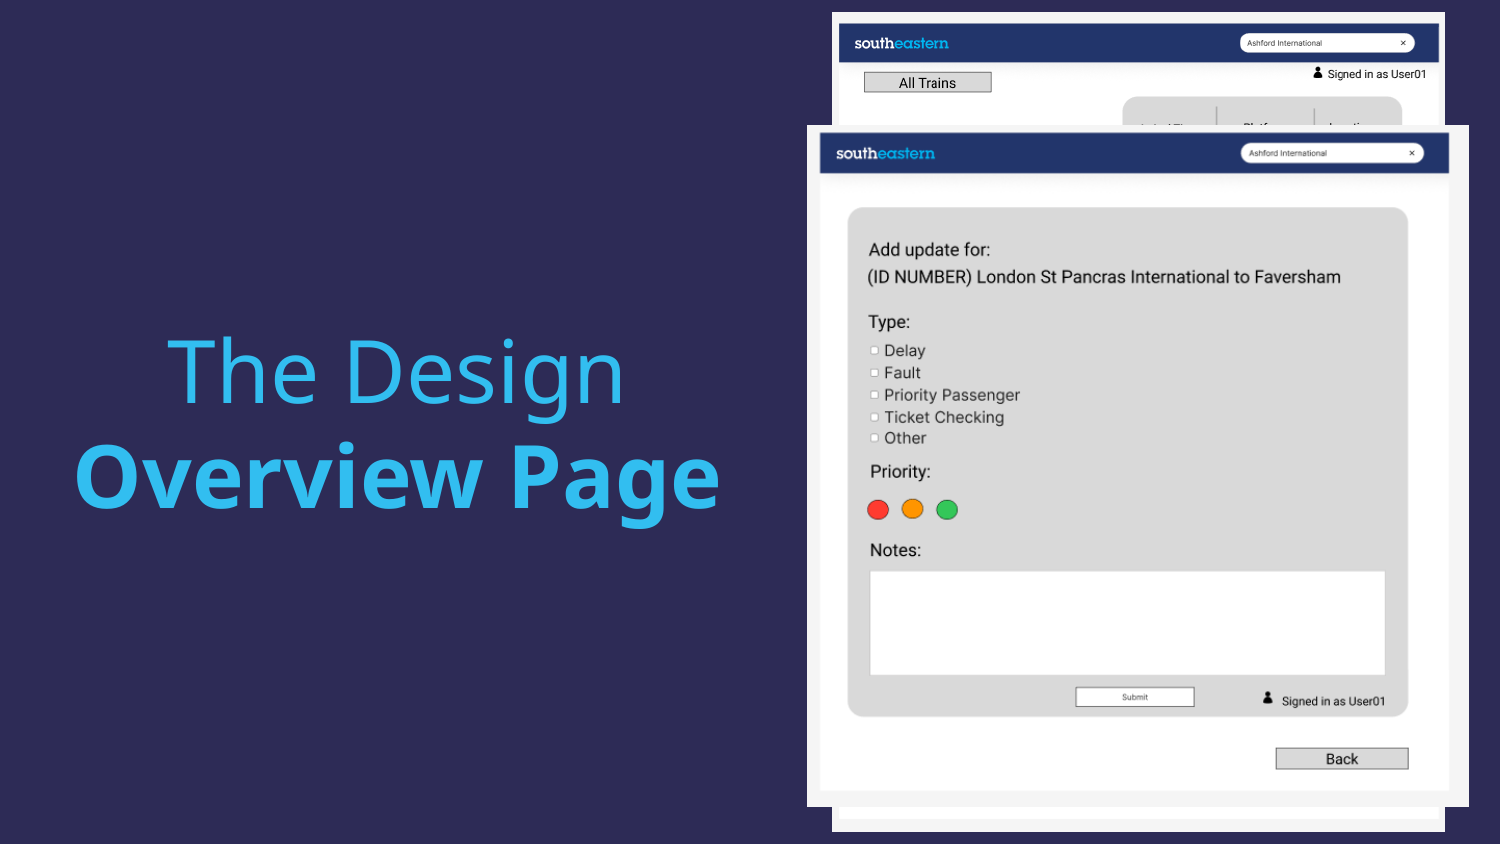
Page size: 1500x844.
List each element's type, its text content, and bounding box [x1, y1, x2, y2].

text_box The Design Overview Page [28, 300, 767, 541]
picture [806, 12, 1470, 832]
